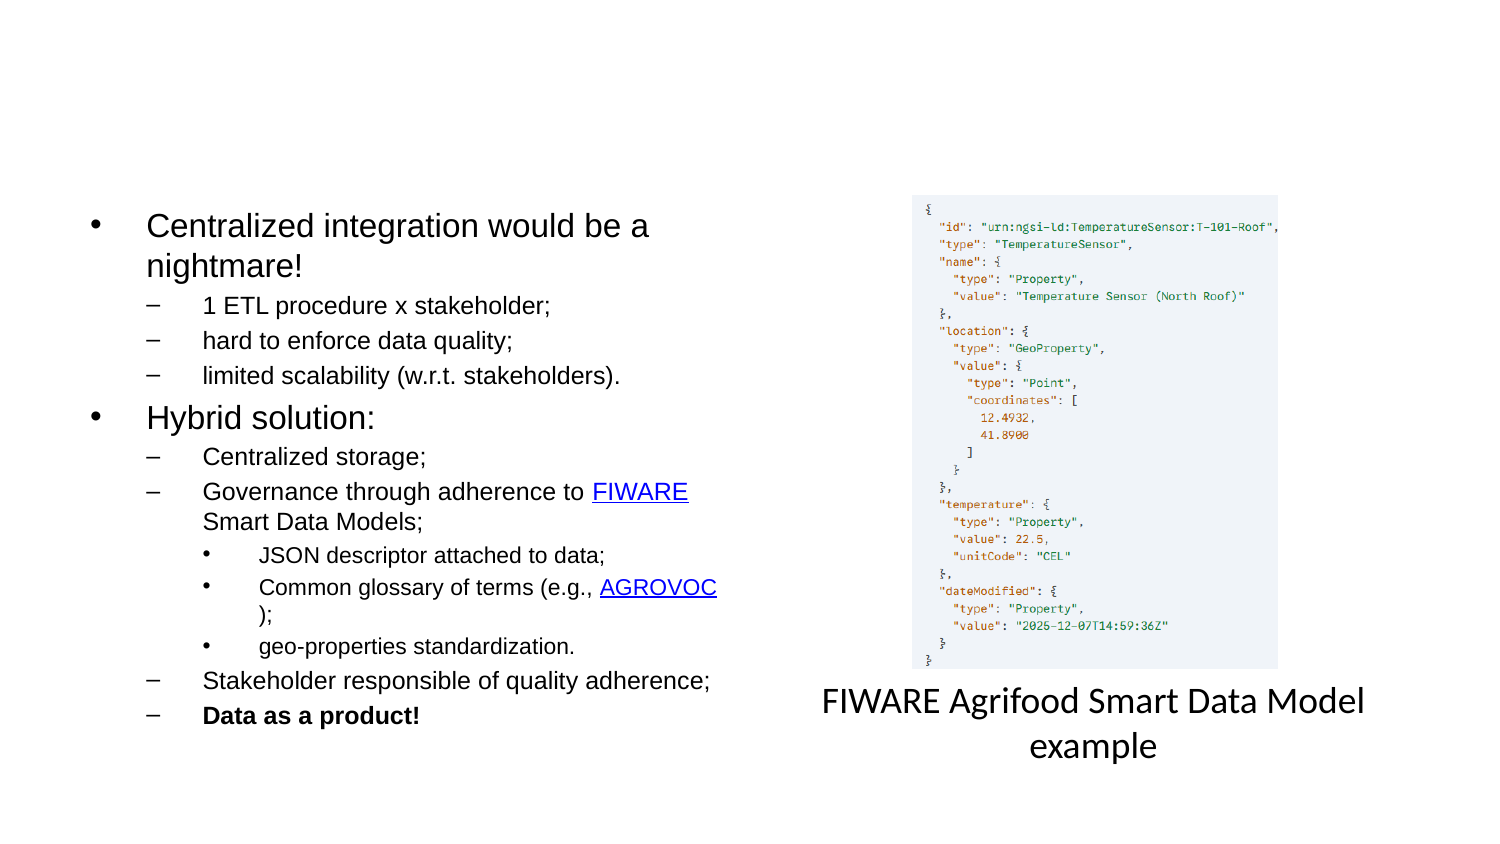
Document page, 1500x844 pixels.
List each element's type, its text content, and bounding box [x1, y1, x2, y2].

picture [912, 195, 1278, 669]
text_box FIWARE Agrifood Smart Data Model example [762, 668, 1425, 753]
list Centralized integration would be a nightmare! 1 ETL procedure x stakeholder; hard to enforce data quality; limited scalability (w.r.t. stakeholders). Hybrid solution: Centralized storage; Governance through adherence to FIWARE Smart Data Models; JSON descriptor attached to data; Common glossary of terms (e.g., AGROVOC); geo-properties standardization. Stakeholder responsible of quality adherence; Data as a product! [75, 196, 738, 754]
